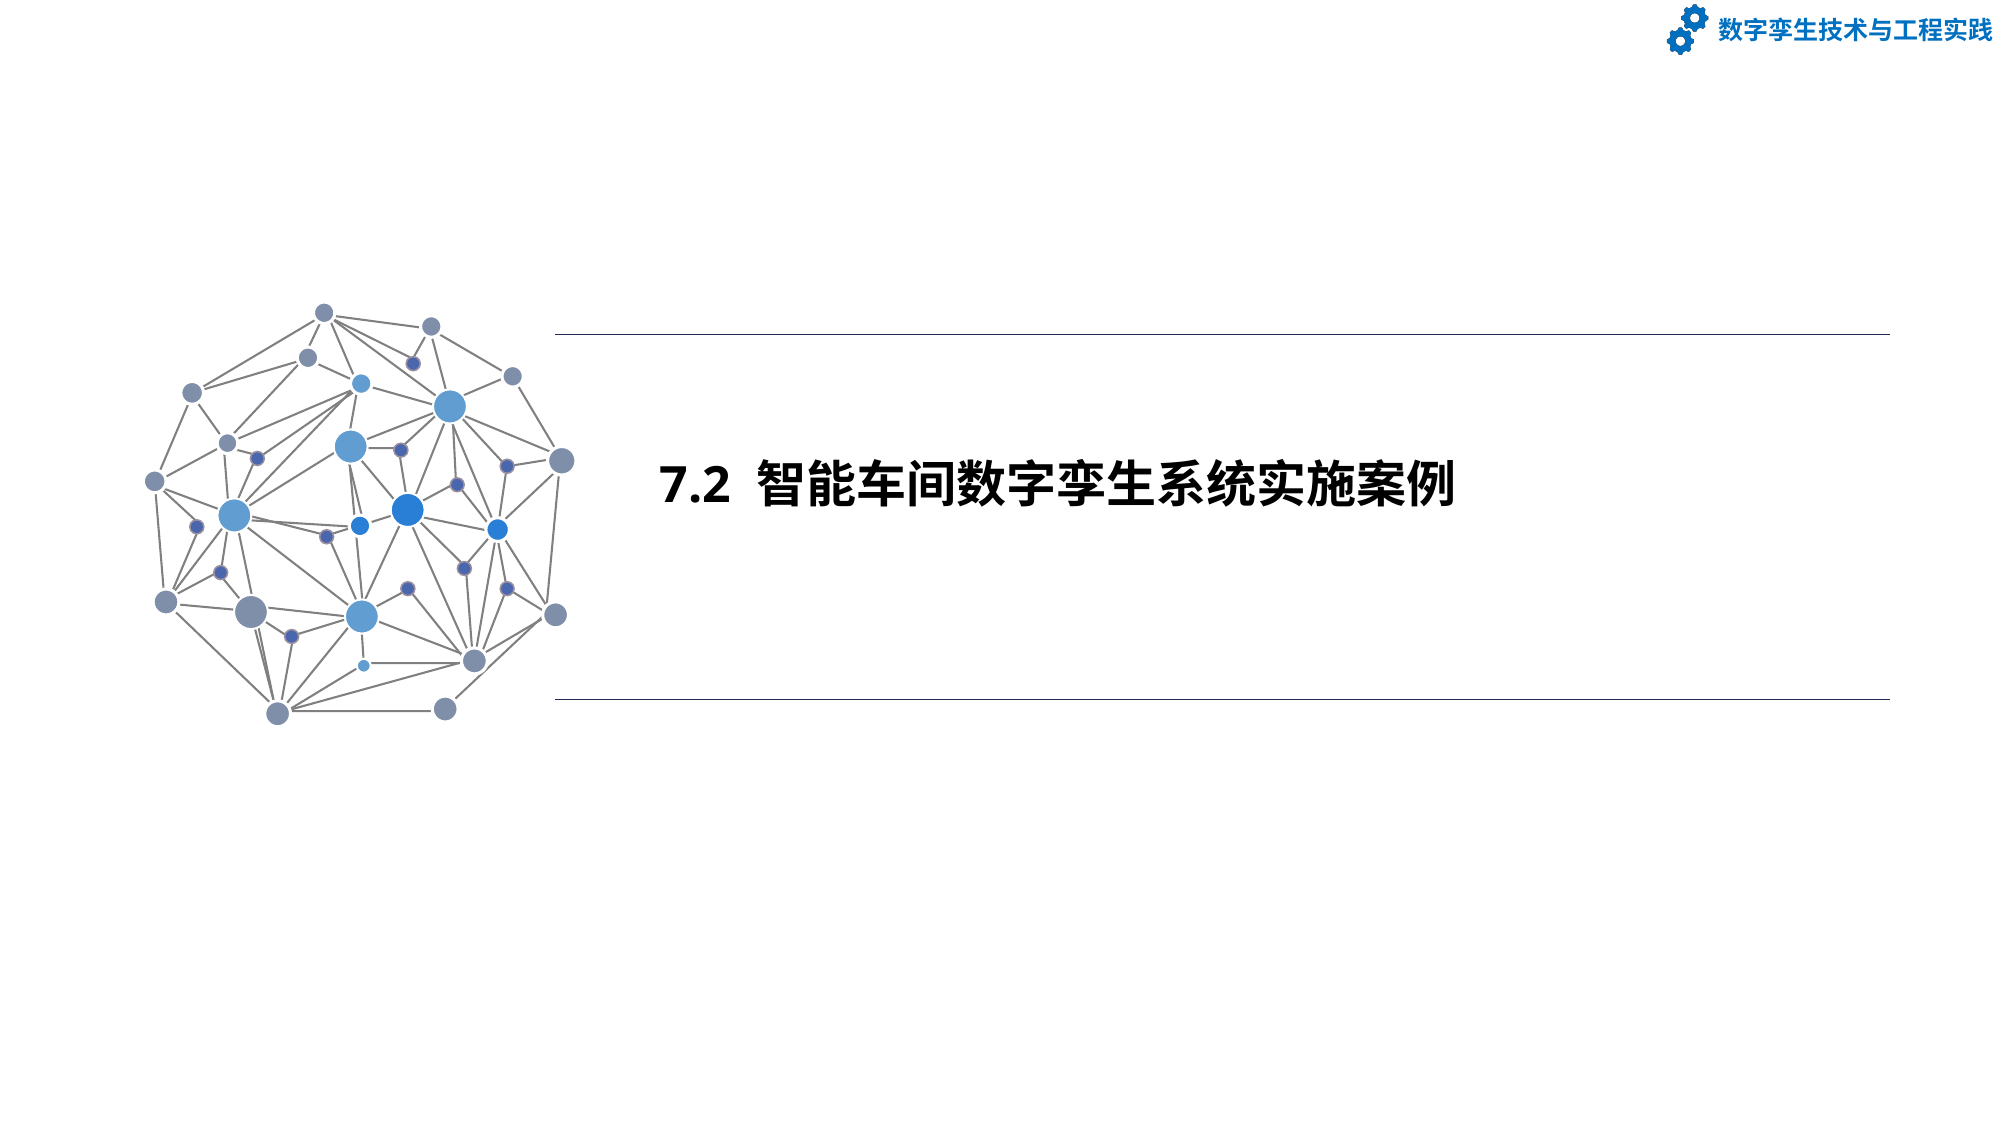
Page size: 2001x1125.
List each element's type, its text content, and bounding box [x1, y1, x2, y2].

title 7.2 智能车间数字孪生系统实施案例 [644, 332, 1890, 521]
picture [1657, 0, 1718, 60]
